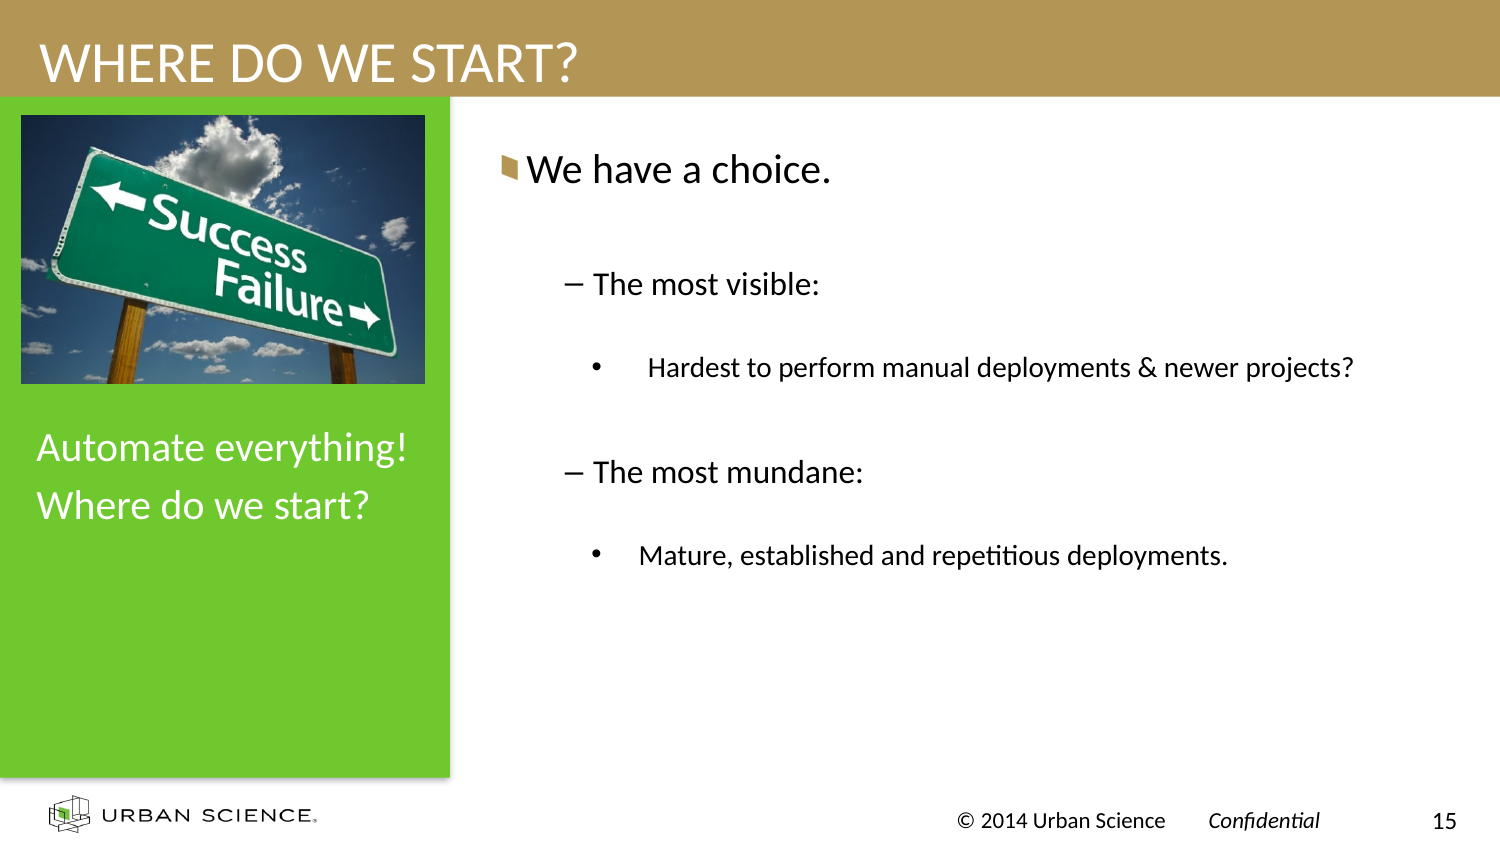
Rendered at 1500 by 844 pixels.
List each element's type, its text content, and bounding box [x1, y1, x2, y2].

title Where do we start? [24, 16, 1463, 92]
list We have a choice. The most visible: Hardest to perform manual deployments & newer projects? The most mundane: Mature, established and repetitious deployments. [483, 134, 1462, 776]
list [21, 115, 426, 385]
picture [498, 152, 520, 182]
list Automate everything! Where do we start? [21, 412, 425, 706]
picture [49, 795, 317, 833]
